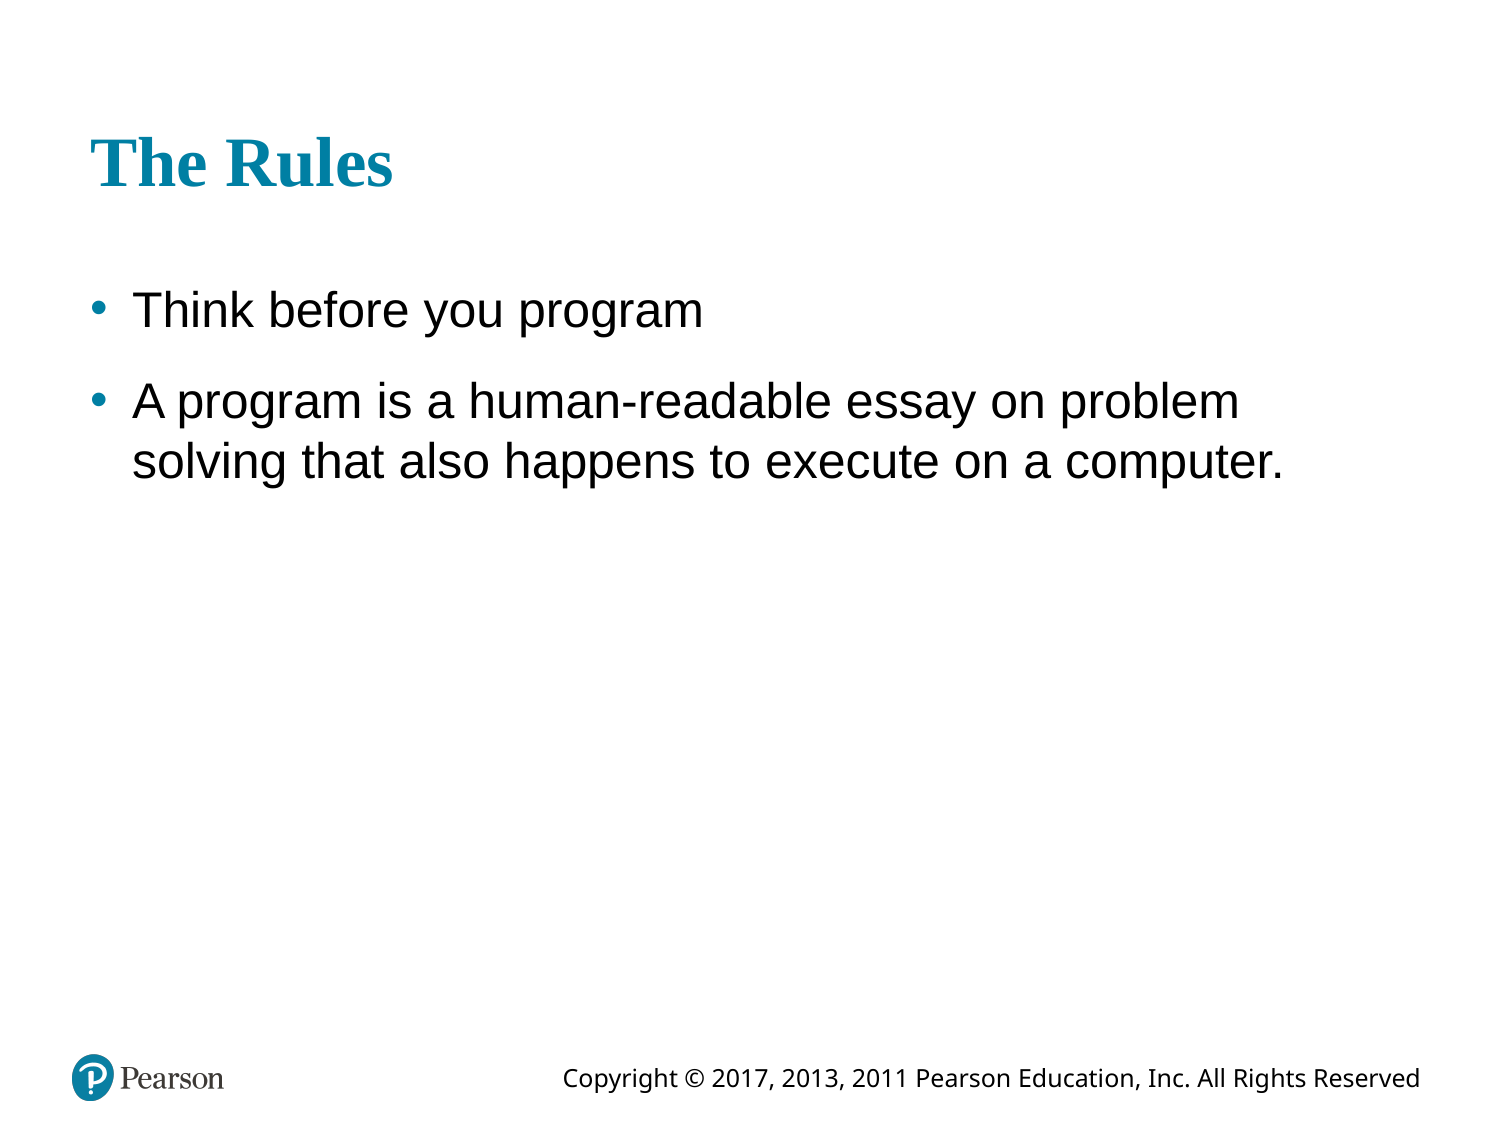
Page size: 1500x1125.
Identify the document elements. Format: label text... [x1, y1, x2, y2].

title The Rules [75, 35, 1425, 216]
picture [72, 1054, 88, 1070]
list Think before you program A program is a human-readable essay on problem solving that also happens to execute on a computer. [75, 262, 1425, 1005]
picture [72, 1087, 83, 1101]
picture [80, 1063, 106, 1088]
picture [98, 1054, 224, 1101]
